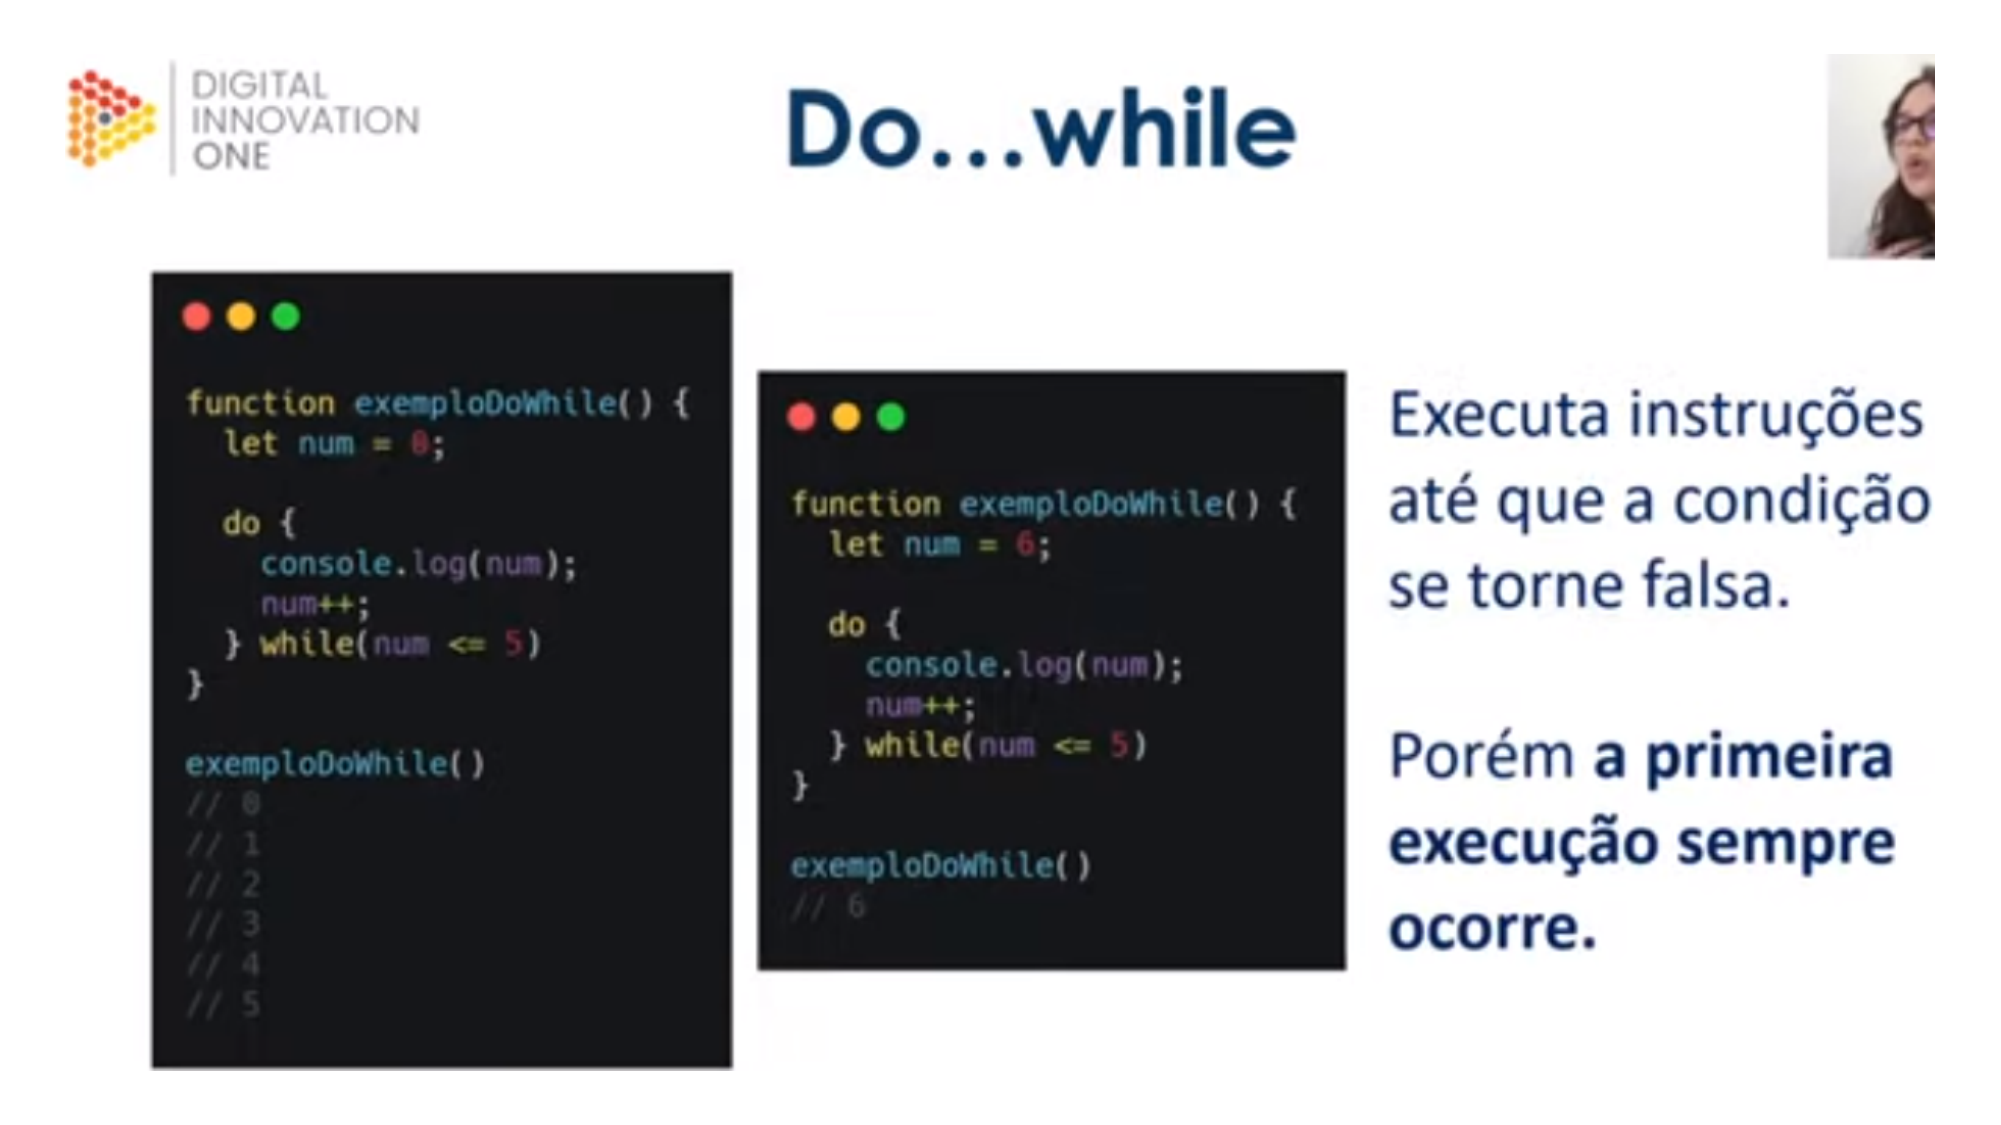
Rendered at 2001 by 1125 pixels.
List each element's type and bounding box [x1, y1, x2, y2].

picture [65, 54, 1935, 1071]
